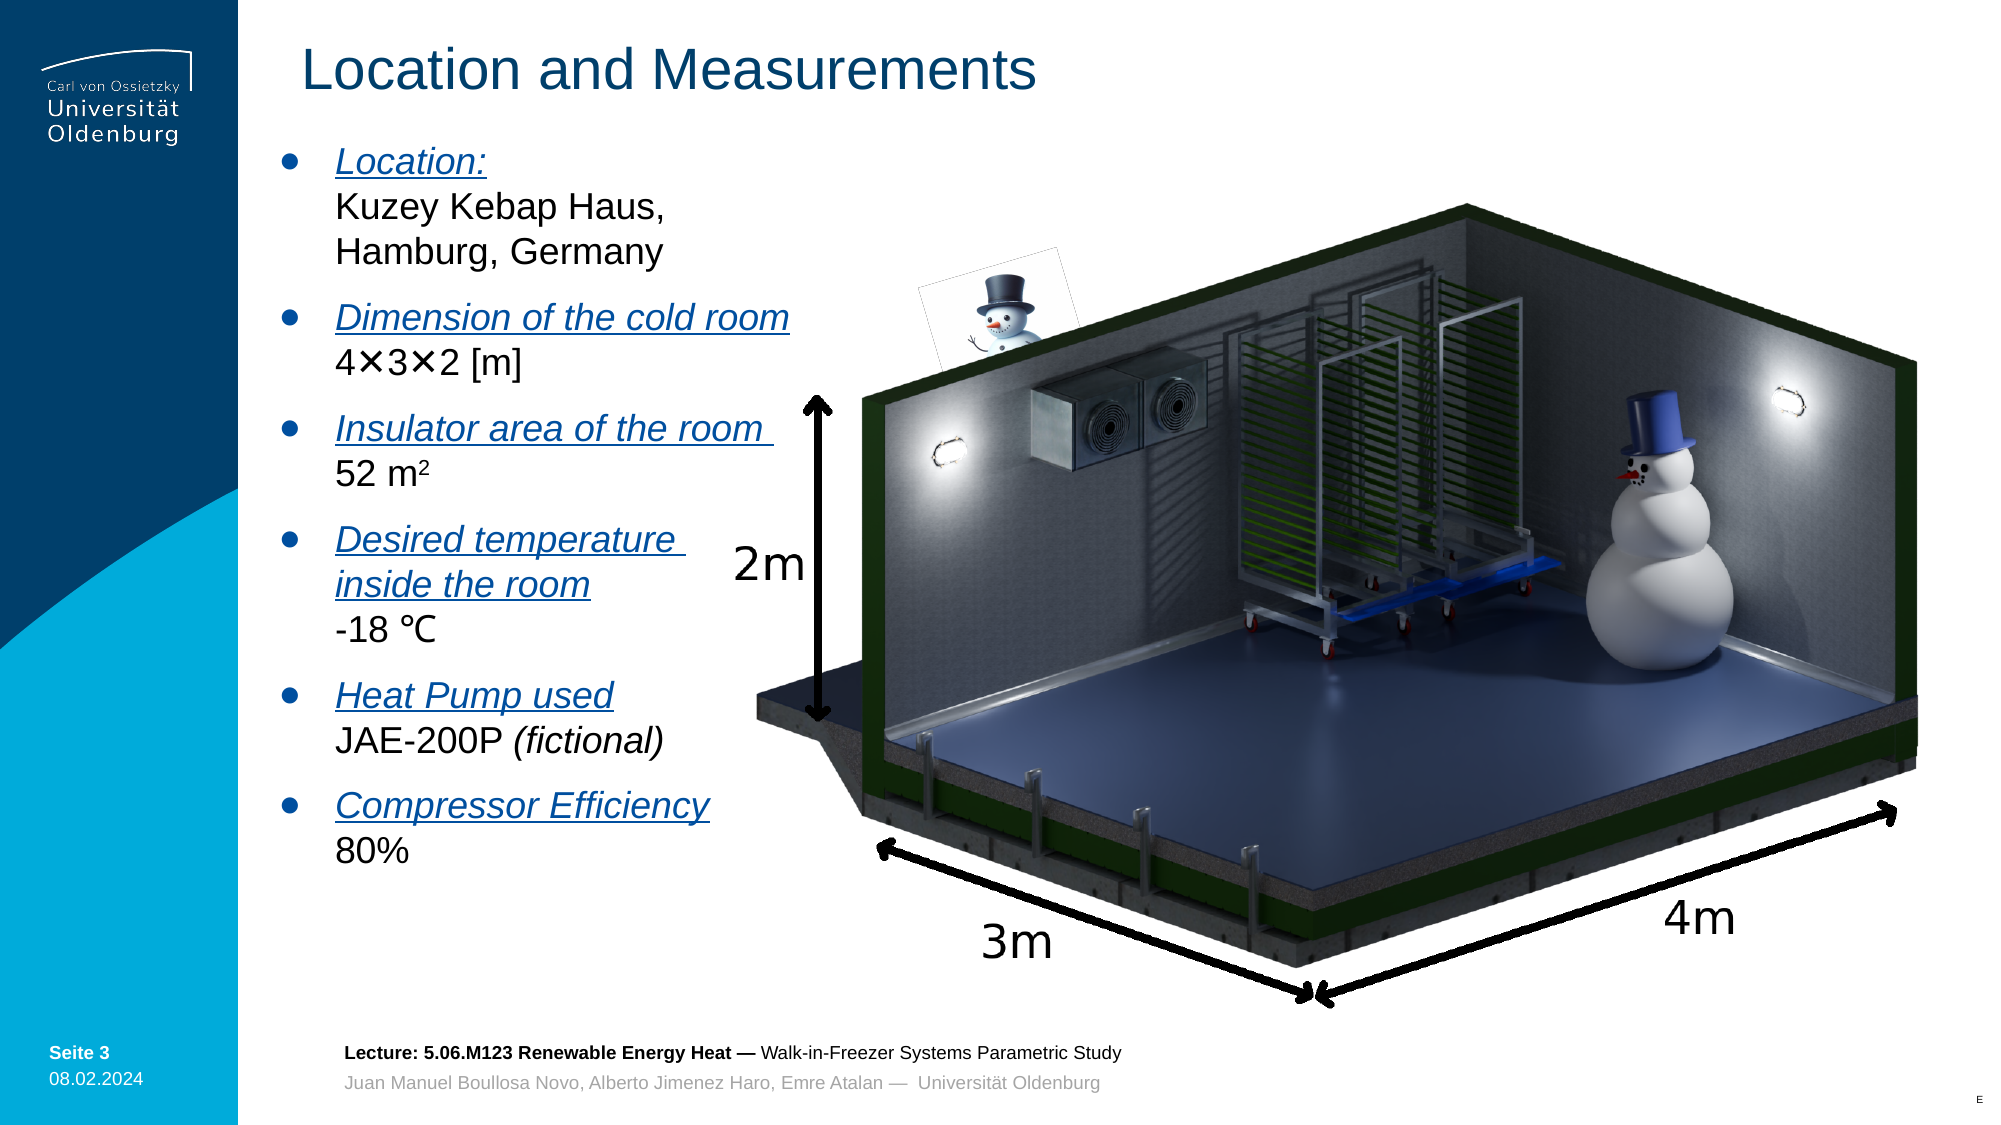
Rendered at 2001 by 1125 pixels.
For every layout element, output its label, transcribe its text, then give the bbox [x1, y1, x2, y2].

list Location: Kuzey Kebap Haus, Hamburg, Germany Dimension of the cold room 4✕3✕2 [m] Insulator area of the room 52 m2 Desired temperature inside the room -18 ℃ Heat Pump used JAE-200P (fictional) Compressor Efficiency 80% [259, 137, 1700, 1051]
picture [725, 163, 1967, 1009]
text_box E [1961, 1078, 2000, 1125]
title Location and Measurements [301, 39, 1713, 122]
picture [41, 49, 192, 146]
